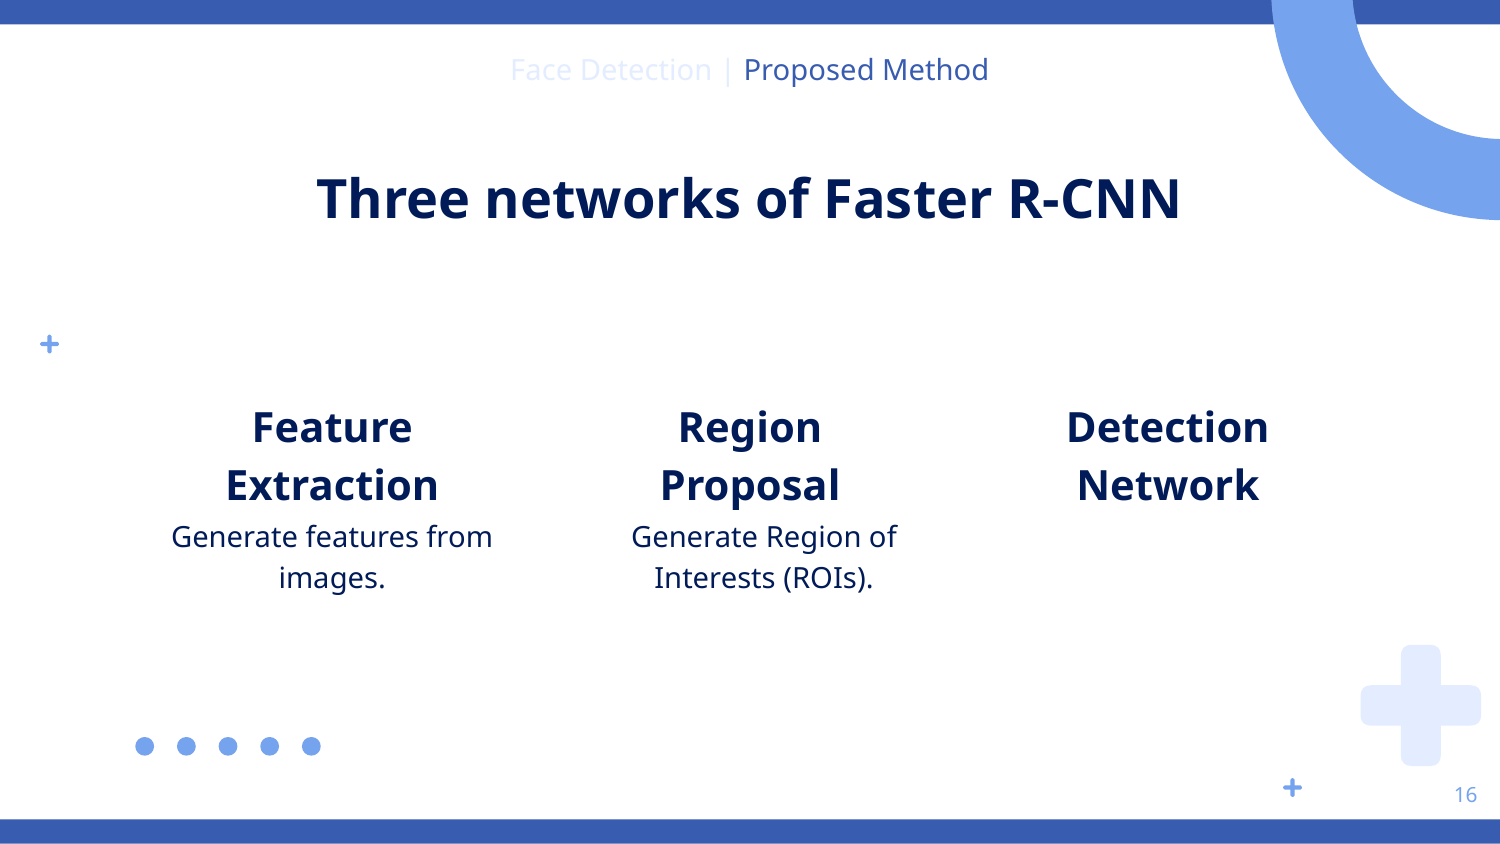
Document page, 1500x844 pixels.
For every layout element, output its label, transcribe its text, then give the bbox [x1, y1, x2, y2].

subtitle Region Proposal [571, 415, 929, 524]
subtitle Feature Extraction [153, 415, 511, 524]
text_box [135, 736, 321, 756]
subtitle Detection Network [989, 415, 1347, 524]
subtitle Generate Region of Interests (ROIs). [585, 498, 943, 639]
subtitle Generate features from images. [153, 524, 511, 639]
title 16 [1433, 766, 1498, 821]
title Three networks of Faster R-CNN [118, 148, 1382, 243]
text_box Face Detection | Proposed Method [0, 31, 1500, 93]
